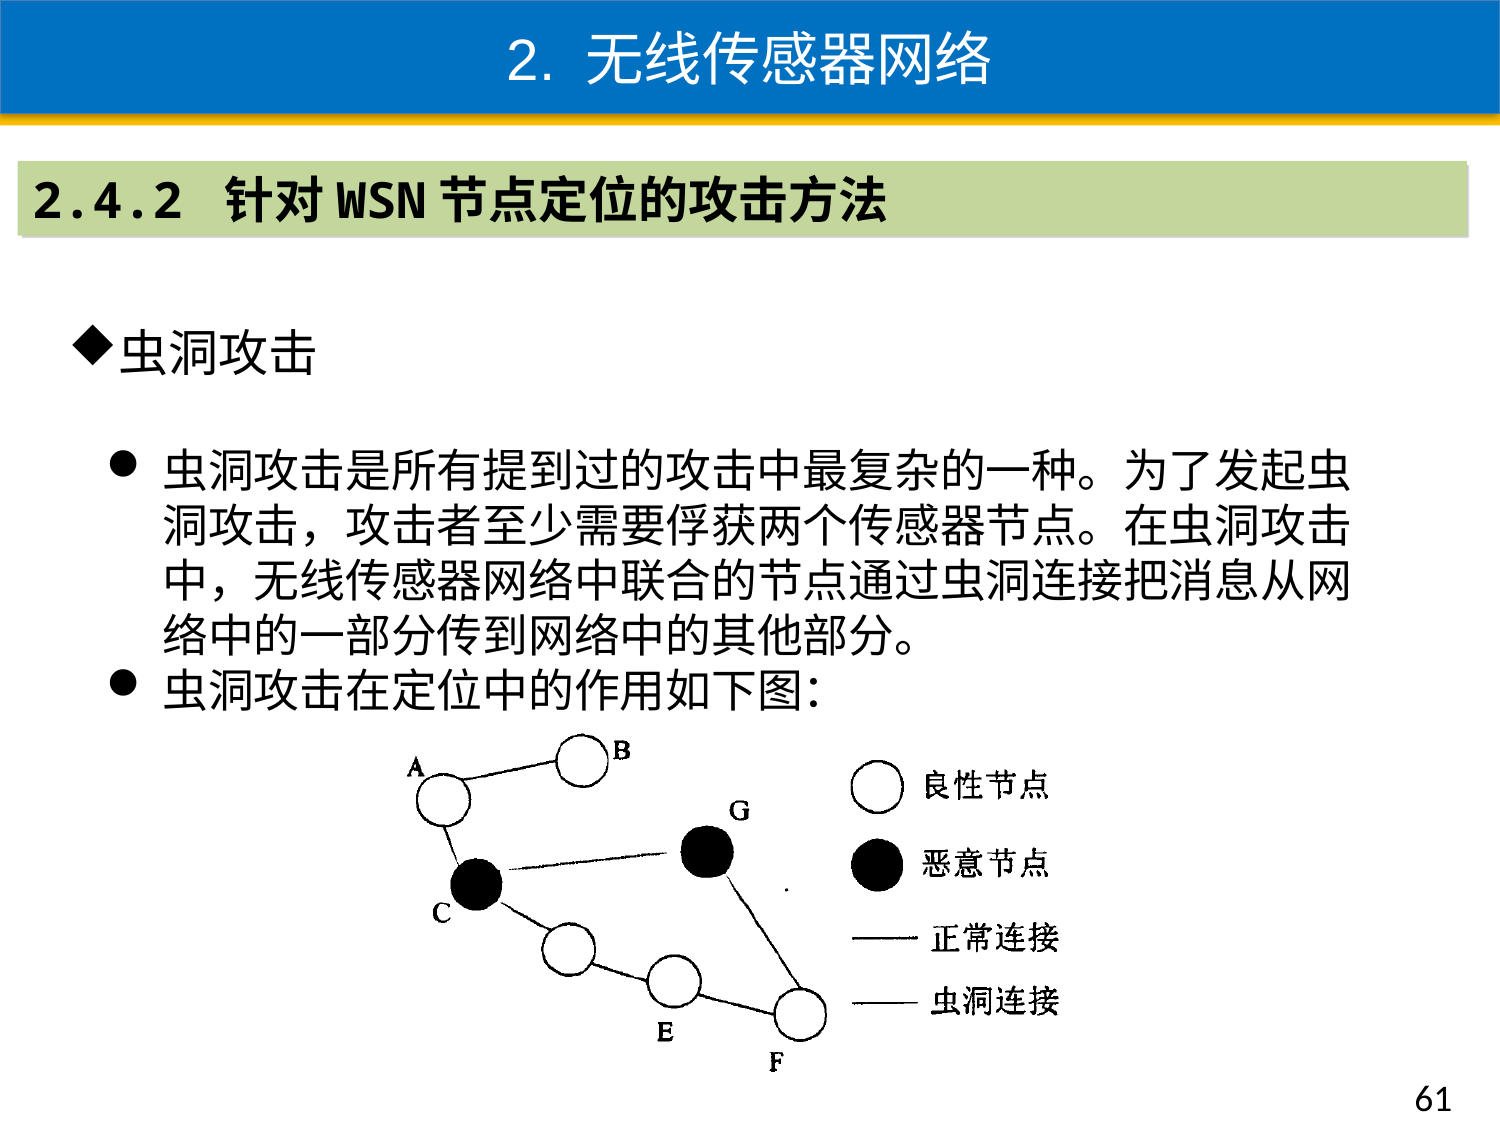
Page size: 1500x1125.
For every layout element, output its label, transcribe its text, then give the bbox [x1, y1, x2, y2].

text_box 虫洞攻击 虫洞攻击是所有提到过的攻击中最复杂的一种。为了发起虫洞攻击，攻击者至少需要俘获两个传感器节点。在虫洞攻击中，无线传感器网络中联合的节点通过虫洞连接把消息从网络中的一部分传到网络中的其他部分。 虫洞攻击在定位中的作用如下图： [53, 314, 1389, 725]
text_box 61 [1399, 1066, 1499, 1125]
text_box 2. 无线传感器网络 [0, 0, 1500, 114]
picture [391, 728, 1093, 1077]
text_box 2.4.2 针对WSN节点定位的攻击方法 [17, 160, 1467, 236]
